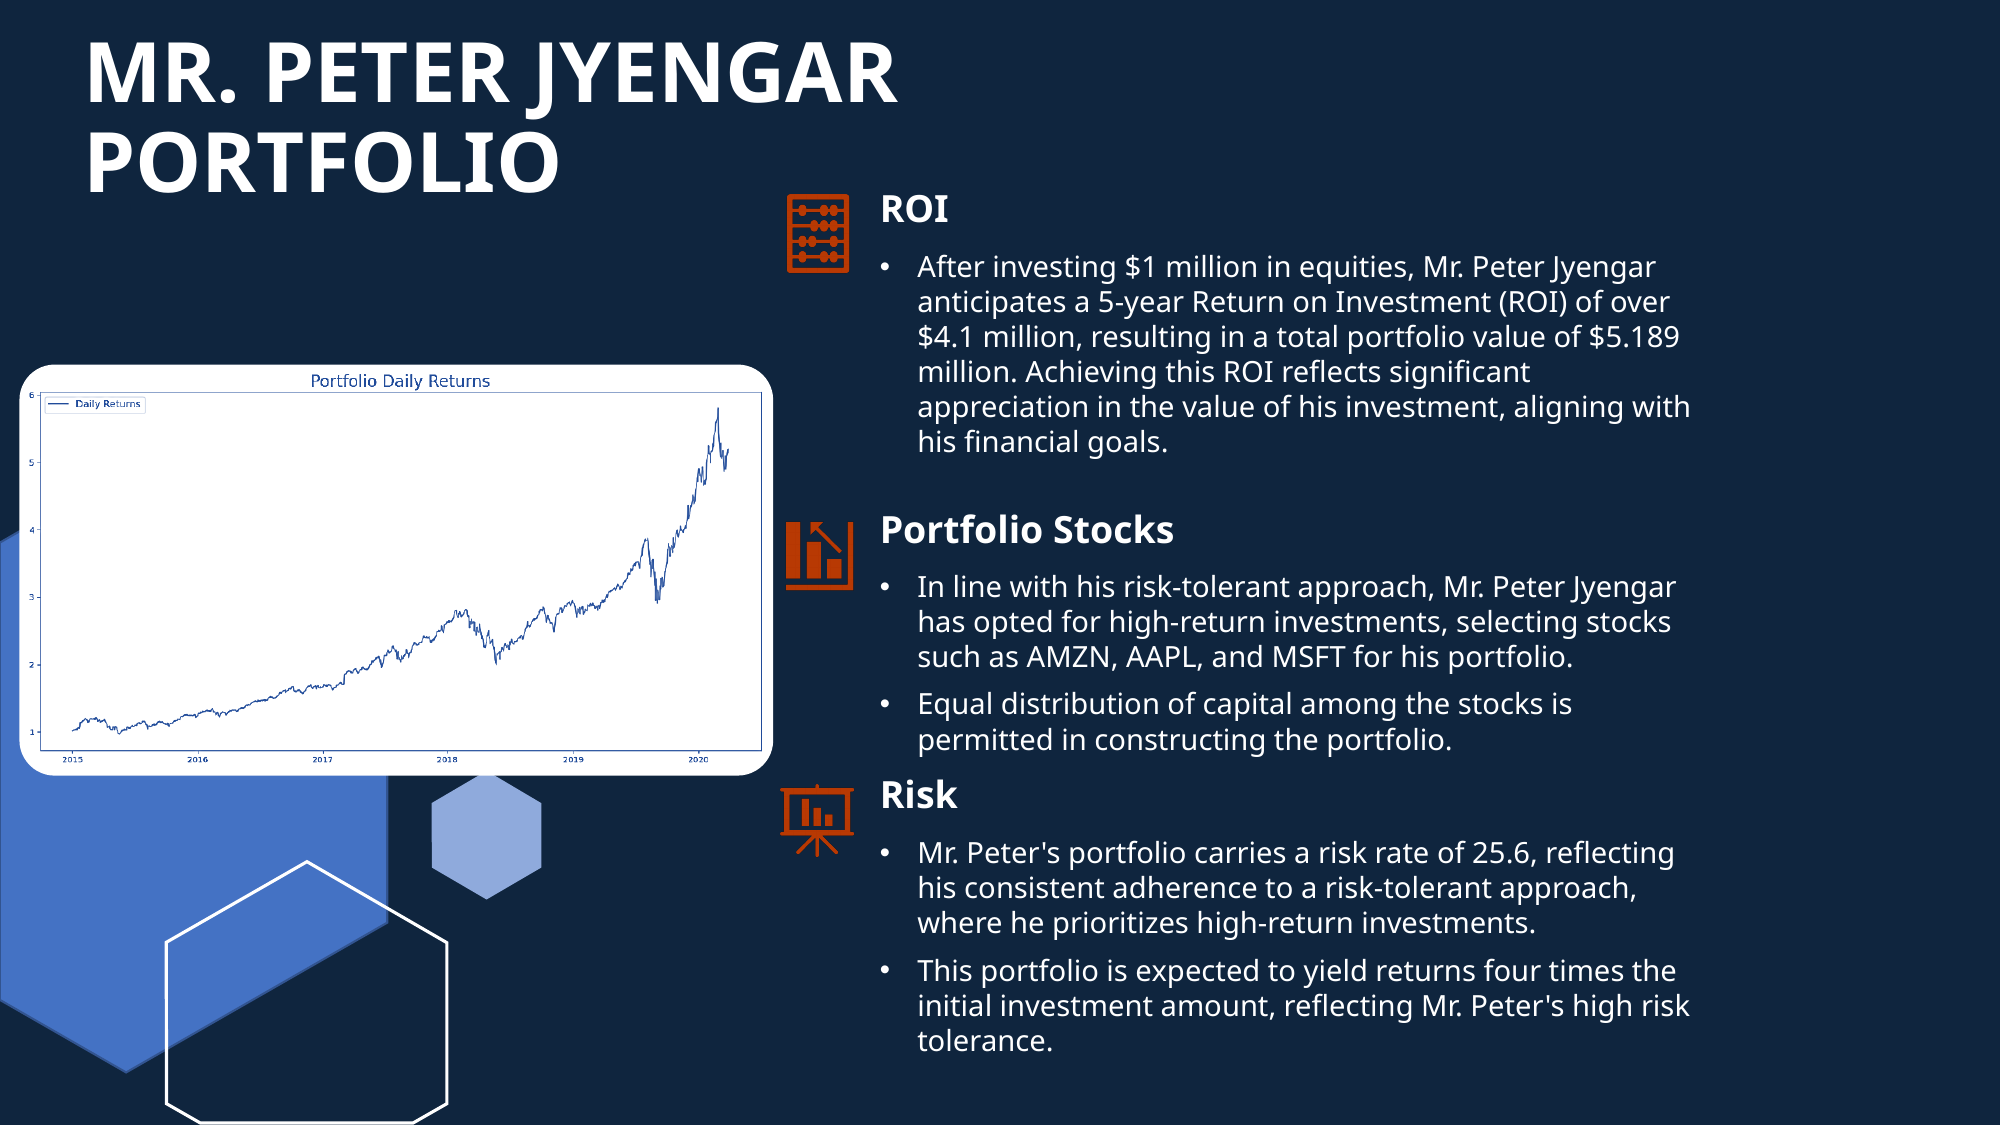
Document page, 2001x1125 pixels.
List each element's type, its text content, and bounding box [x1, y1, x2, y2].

list After investing $1 million in equities, Mr. Peter Jyengar anticipates a 5-year Return on Investment (ROI) of over $4.1 million, resulting in a total portfolio value of $5.189 million. Achieving this ROI reflects significant appreciation in the value of his investment, aligning with his financial goals. [864, 241, 1712, 489]
list Risk [864, 754, 1712, 824]
picture [776, 187, 860, 281]
list In line with his risk-tolerant approach, Mr. Peter Jyengar has opted for high-return investments, selecting stocks such as AMZN, AAPL, and MSFT for his portfolio. Equal distribution of capital among the stocks is permitted in constructing the portfolio. [864, 560, 1712, 754]
list Portfolio Stocks [864, 489, 1712, 559]
list ROI [864, 168, 1712, 238]
list Mr. Peter's portfolio carries a risk rate of 25.6, reflecting his consistent adherence to a risk-tolerant approach, where he prioritizes high-return investments. This portfolio is expected to yield returns four times the initial investment amount, reflecting Mr. Peter's high risk tolerance. [864, 827, 1712, 1096]
picture [19, 364, 863, 867]
title MR. PETER JYENGAR PORTFOLIO [68, 22, 1102, 201]
